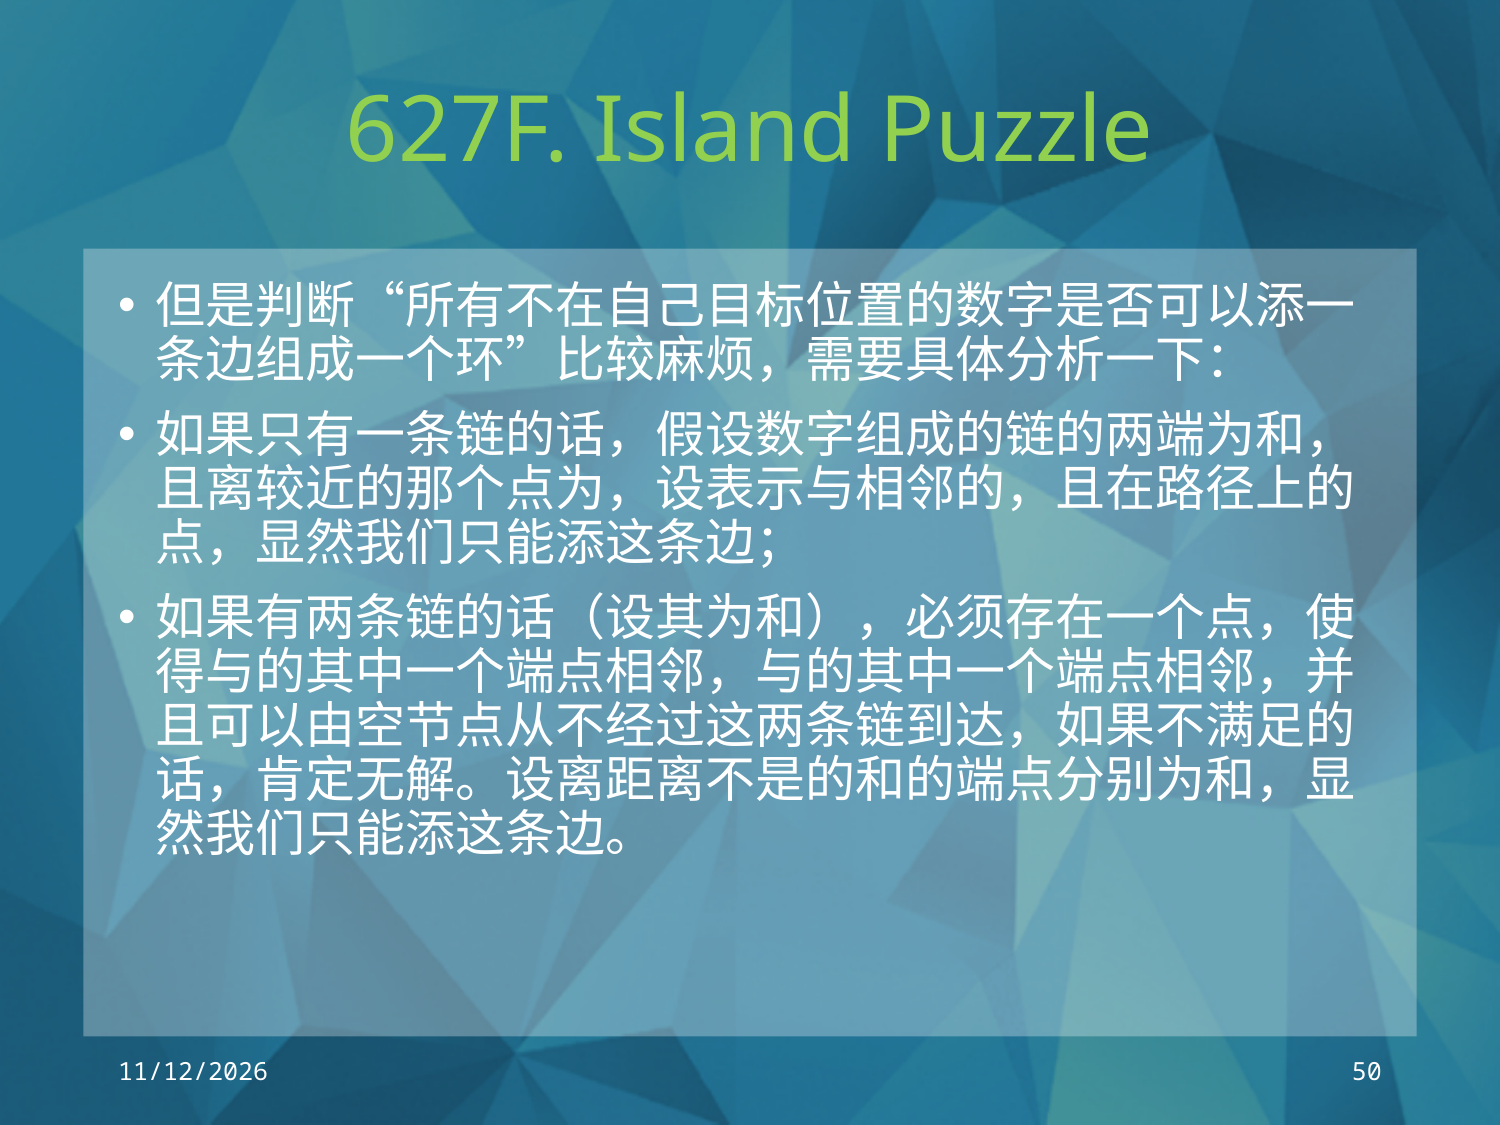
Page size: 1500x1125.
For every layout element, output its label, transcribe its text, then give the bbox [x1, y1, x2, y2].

title 627F. Island Puzzle [103, 59, 1397, 190]
picture [0, 0, 1500, 1125]
title 627F. Island Puzzle [83, 248, 1417, 1037]
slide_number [103, 1042, 441, 1103]
slide_number 50 [1059, 1042, 1397, 1103]
